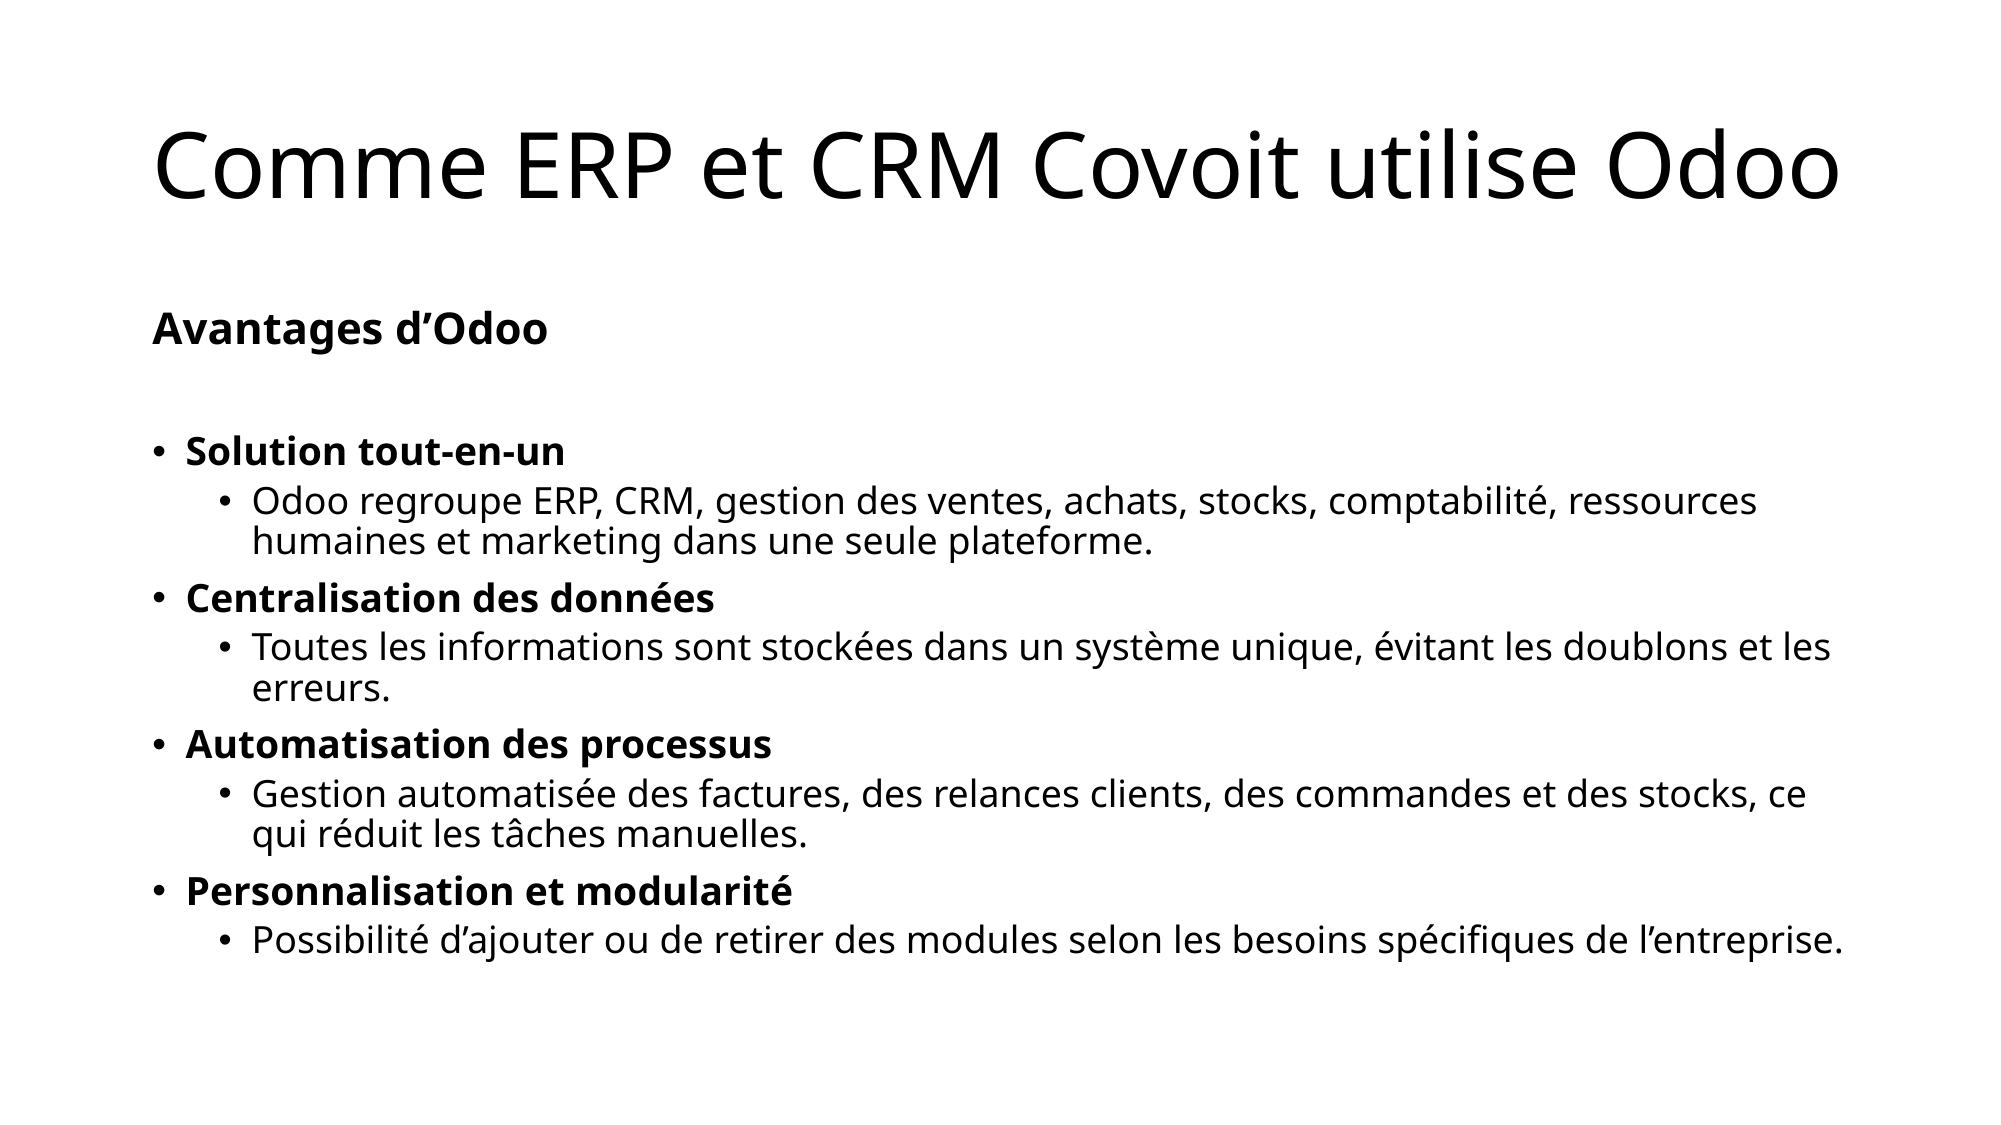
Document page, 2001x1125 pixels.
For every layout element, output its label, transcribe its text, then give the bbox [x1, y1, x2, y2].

title Comme ERP et CRM Covoit utilise Odoo [137, 59, 1863, 278]
list Avantages d’Odoo Solution tout-en-un Odoo regroupe ERP, CRM, gestion des ventes, achats, stocks, comptabilité, ressources humaines et marketing dans une seule plateforme. Centralisation des données Toutes les informations sont stockées dans un système unique, évitant les doublons et les erreurs. Automatisation des processus Gestion automatisée des factures, des relances clients, des commandes et des stocks, ce qui réduit les tâches manuelles. Personnalisation et modularité Possibilité d’ajouter ou de retirer des modules selon les besoins spécifiques de l’entreprise. [137, 299, 1863, 1014]
